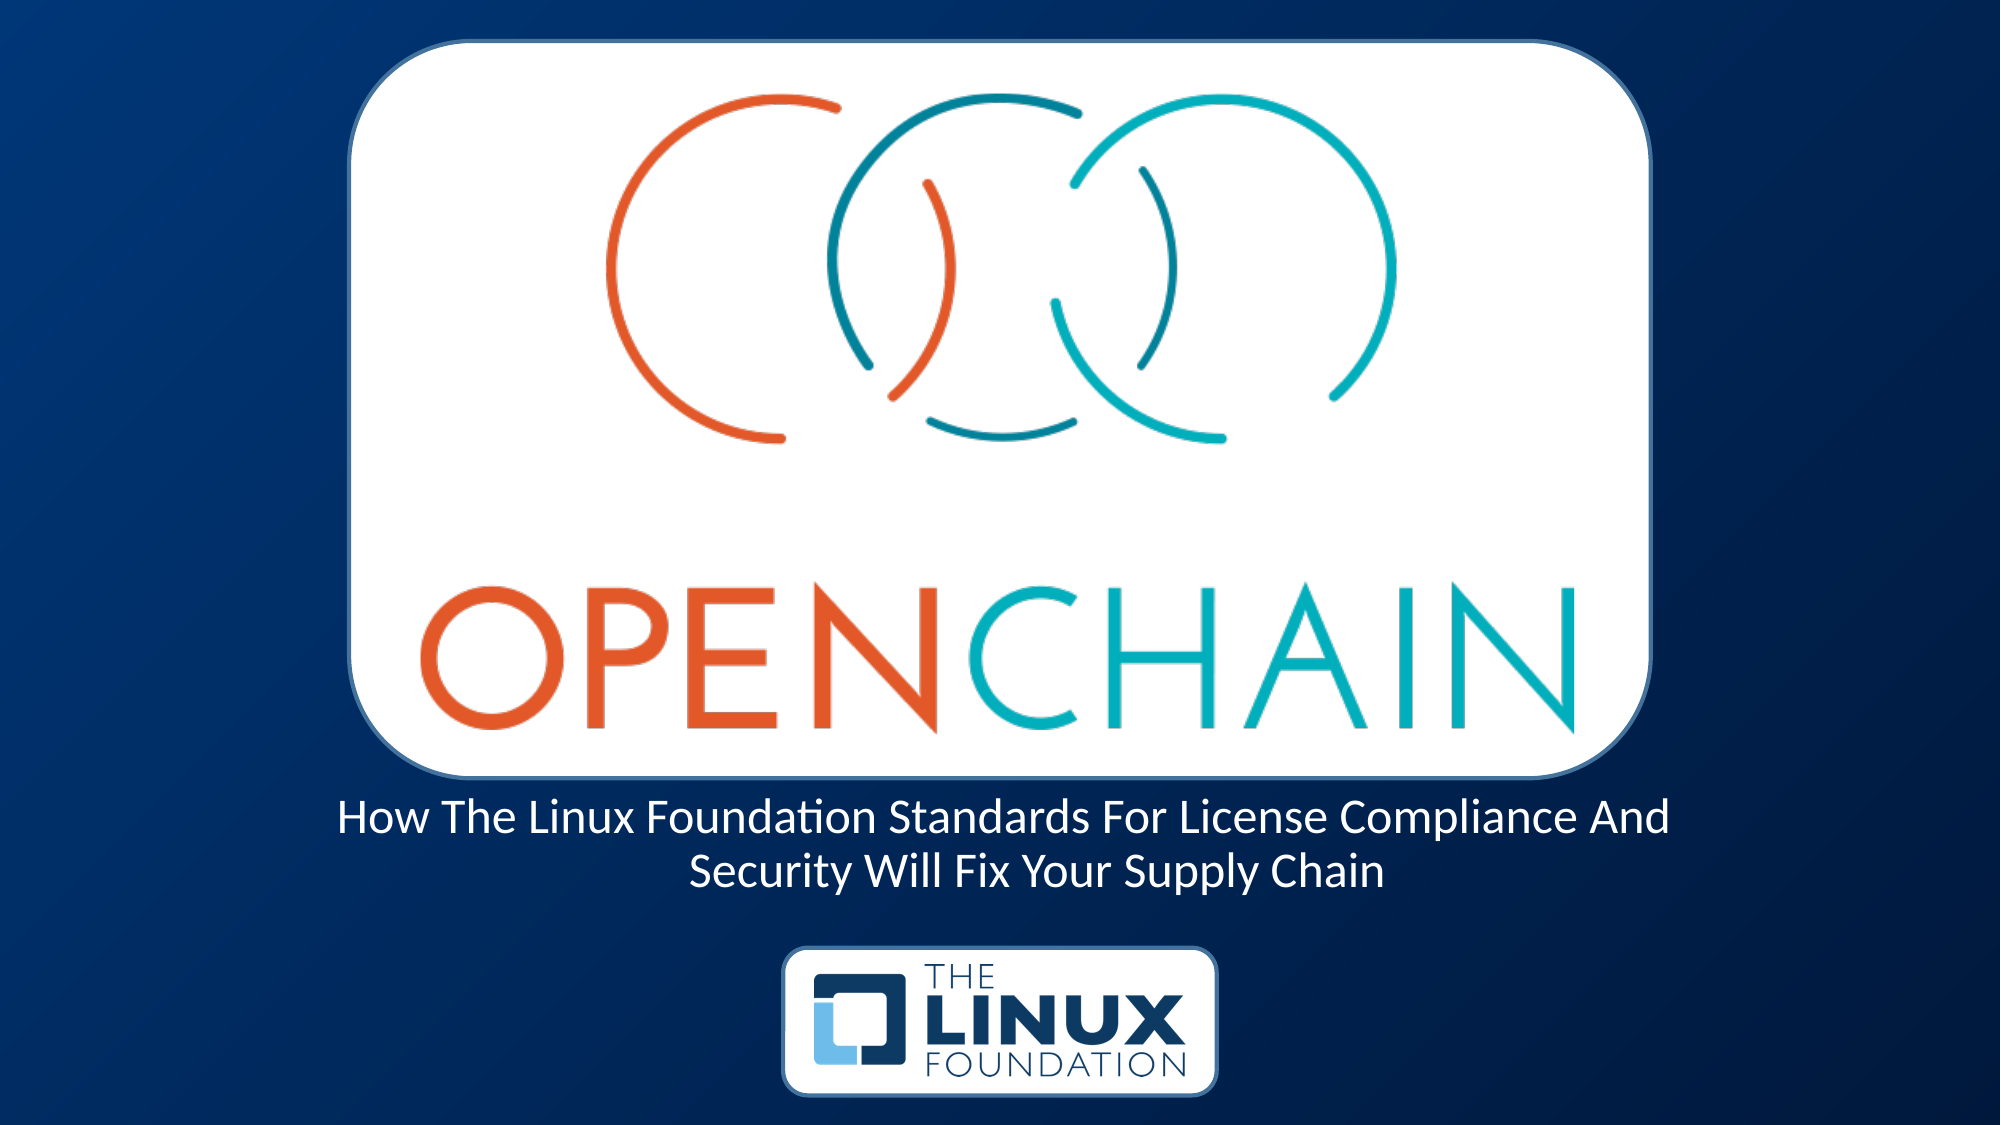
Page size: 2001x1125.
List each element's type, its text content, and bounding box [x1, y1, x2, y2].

picture [814, 964, 1186, 1077]
picture [411, 84, 1589, 738]
subtitle How The Linux Foundation Standards For License Compliance And Security Will Fix Your Supply Chain [249, 774, 1750, 926]
